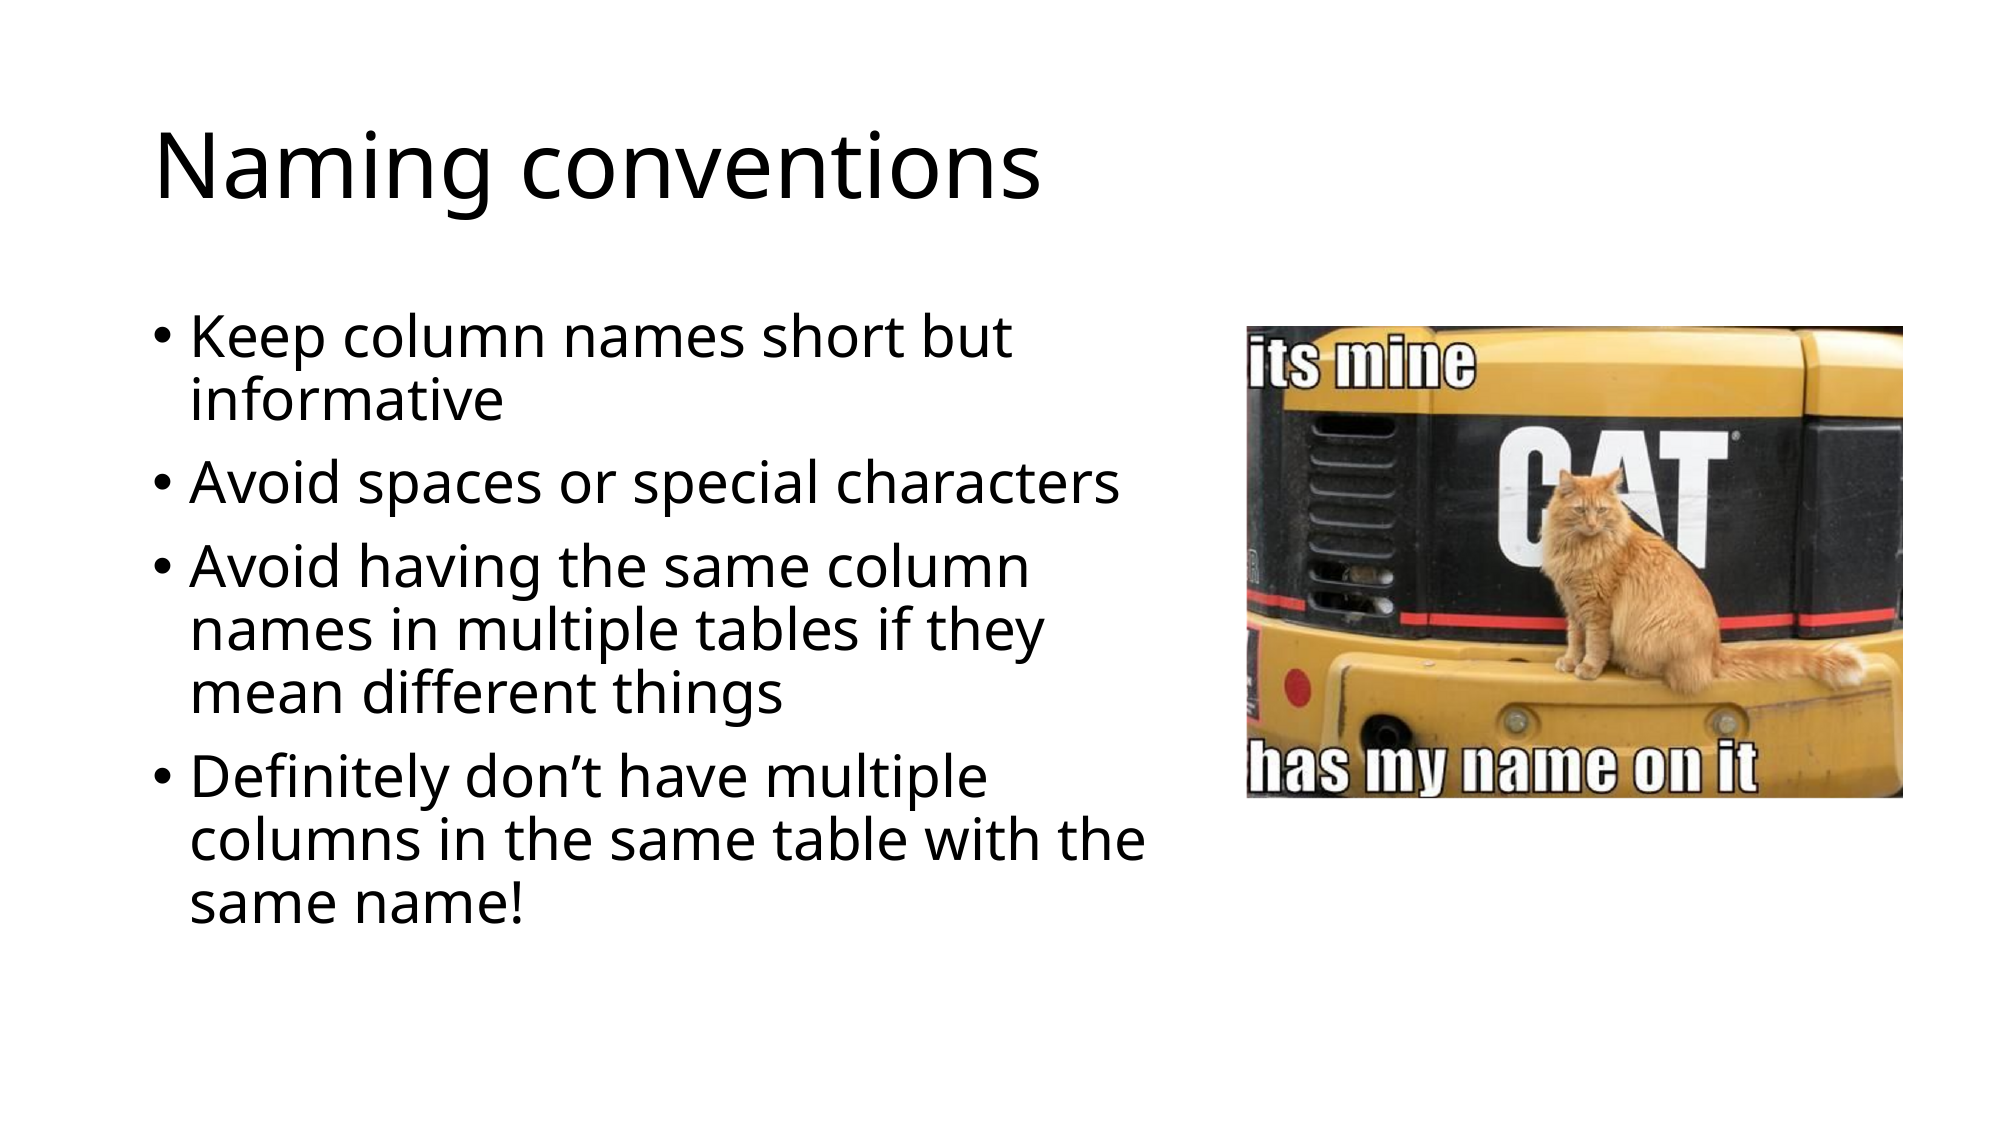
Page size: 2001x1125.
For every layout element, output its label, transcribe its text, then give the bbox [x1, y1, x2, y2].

title Naming conventions [137, 59, 1863, 278]
list Keep column names short but informative Avoid spaces or special characters Avoid having the same column names in multiple tables if they mean different things Definitely don’t have multiple columns in the same table with the same name! [137, 299, 1168, 1014]
picture [1245, 325, 1903, 800]
